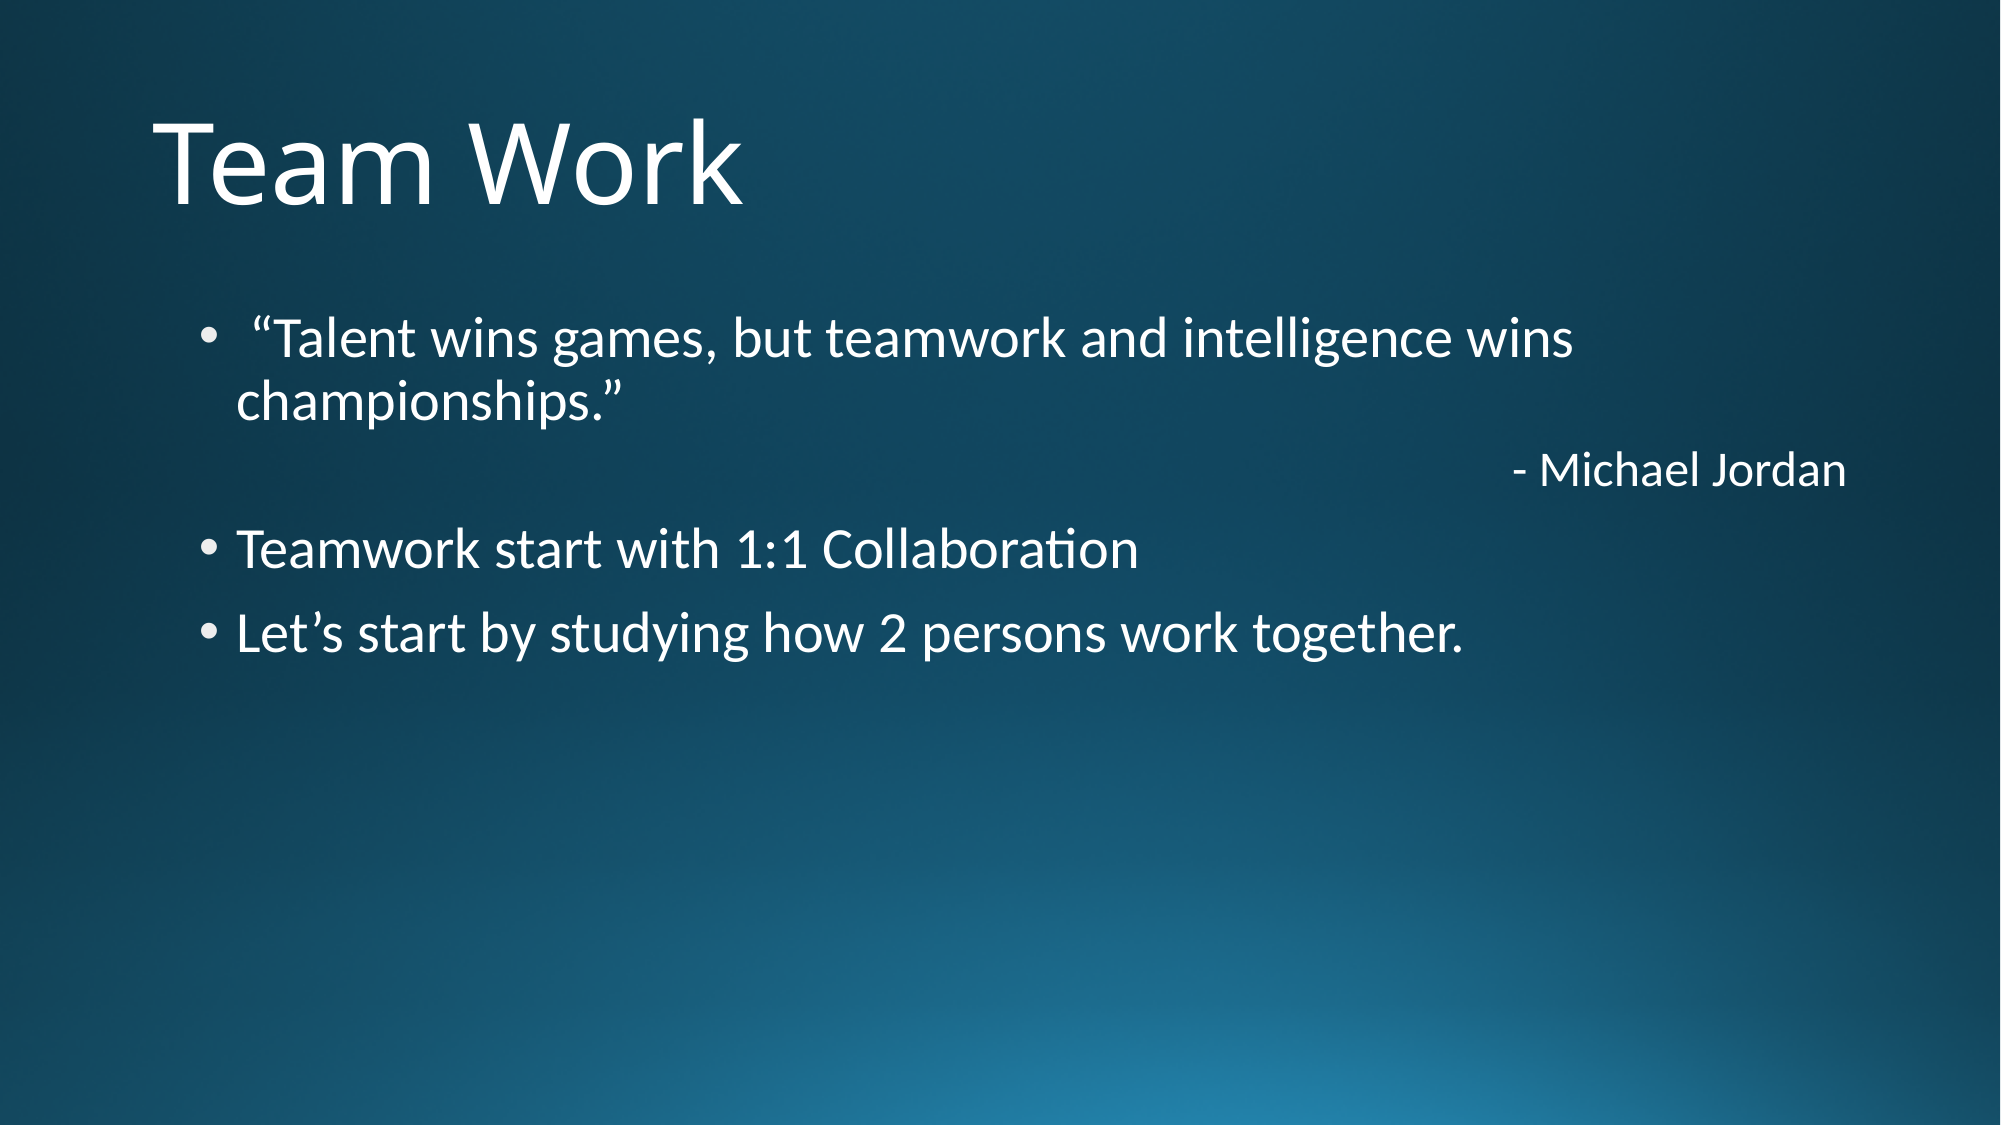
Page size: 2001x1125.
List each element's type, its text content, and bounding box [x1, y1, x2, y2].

list “Talent wins games, but teamwork and intelligence wins championships.” - Michael Jordan Teamwork start with 1:1 Collaboration Let’s start by studying how 2 persons work together. [183, 299, 1863, 1014]
picture [0, 0, 2001, 1125]
title Team Work [137, 59, 1863, 278]
